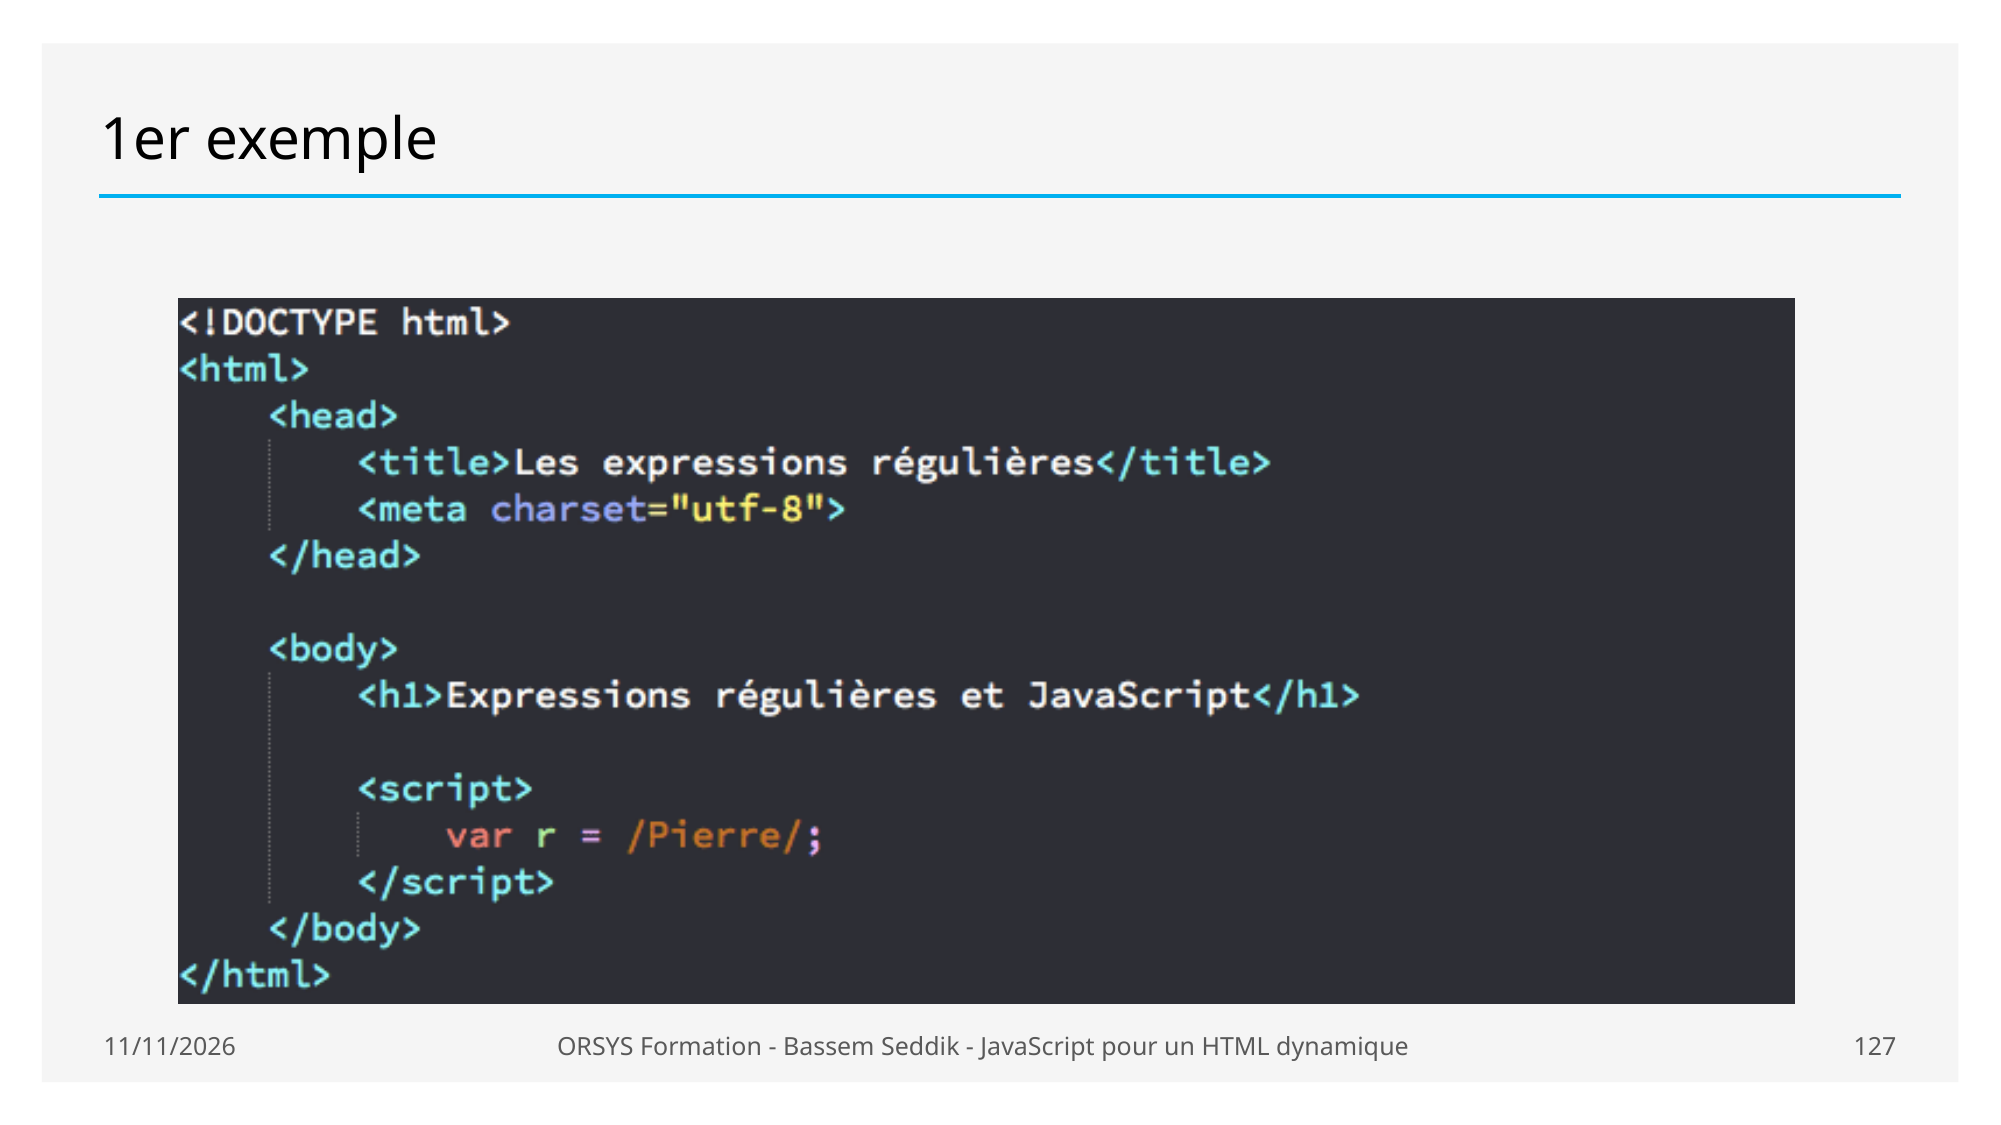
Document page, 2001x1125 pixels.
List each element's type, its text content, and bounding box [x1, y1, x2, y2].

title 1er exemple [85, 73, 1888, 179]
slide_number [88, 1017, 340, 1078]
picture [178, 298, 1795, 1004]
footer ORSYS Formation - Bassem Seddik - JavaScript pour un HTML dynamique [340, 1017, 1626, 1078]
slide_number 127 [1626, 1017, 1912, 1078]
